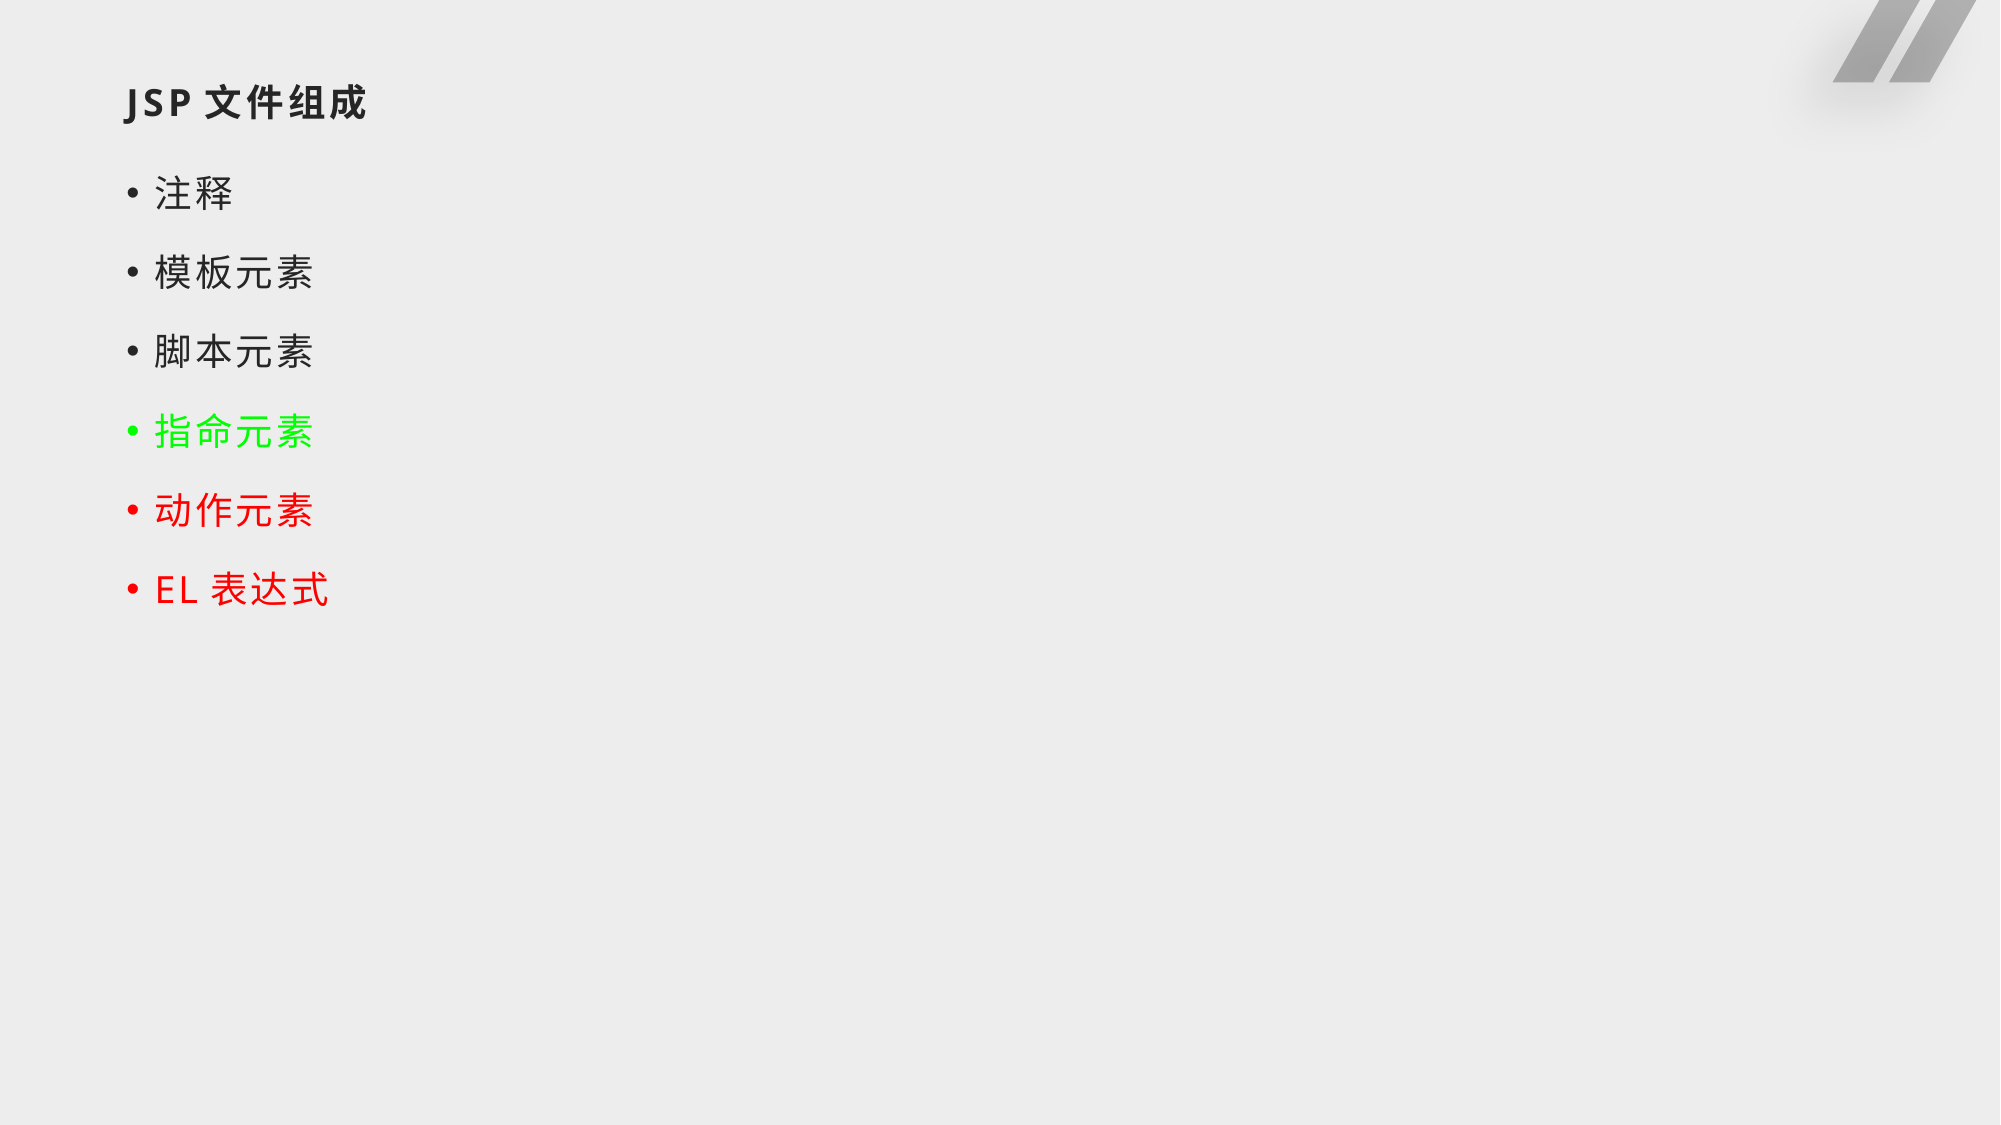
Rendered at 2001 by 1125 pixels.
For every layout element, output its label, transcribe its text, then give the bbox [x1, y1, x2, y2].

list 注释 模板元素 脚本元素 指命元素 动作元素 EL表达式 [109, 156, 1891, 1041]
title JSP文件组成 [109, 72, 1891, 146]
